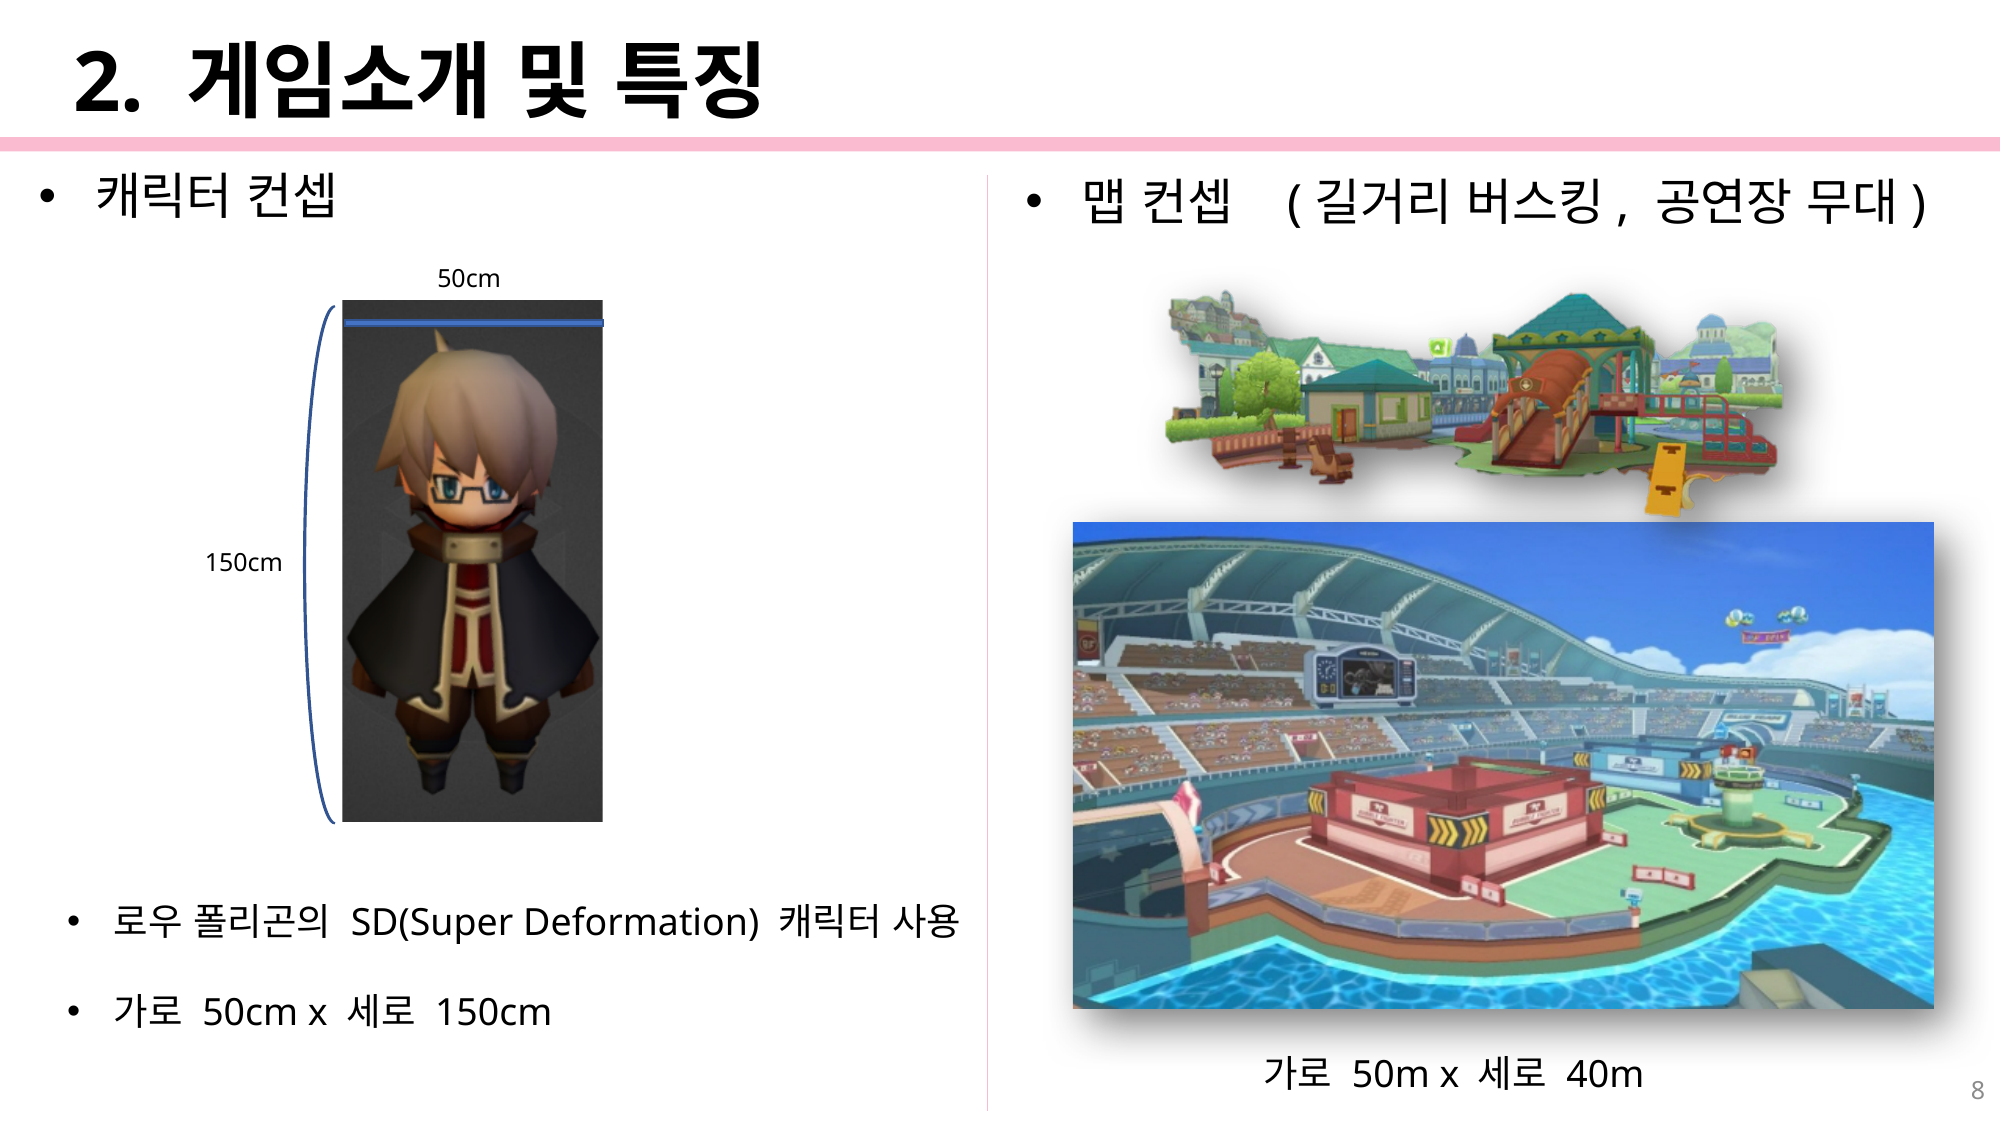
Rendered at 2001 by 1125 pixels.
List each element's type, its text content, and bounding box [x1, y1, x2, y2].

text_box 150cm [190, 538, 299, 584]
picture [342, 300, 603, 822]
picture [1072, 285, 1934, 1009]
slide_number 8 [1550, 1061, 2000, 1121]
text_box 가로 50m x 세로 40m [1248, 1042, 1759, 1125]
text_box [0, 137, 2000, 152]
text_box 맵 컨셉 (길거리 버스킹, 공연장 무대) [1010, 163, 1942, 238]
text_box 캐릭터 컨셉 [24, 157, 355, 233]
text_box 50cm [422, 255, 517, 300]
text_box 로우 폴리곤의 SD(Super Deformation) 캐릭터 사용 가로 50cm x 세로 150cm [52, 891, 977, 1041]
text_box [302, 305, 336, 825]
text_box 2. 게임소개 및 특징 [58, 21, 784, 136]
